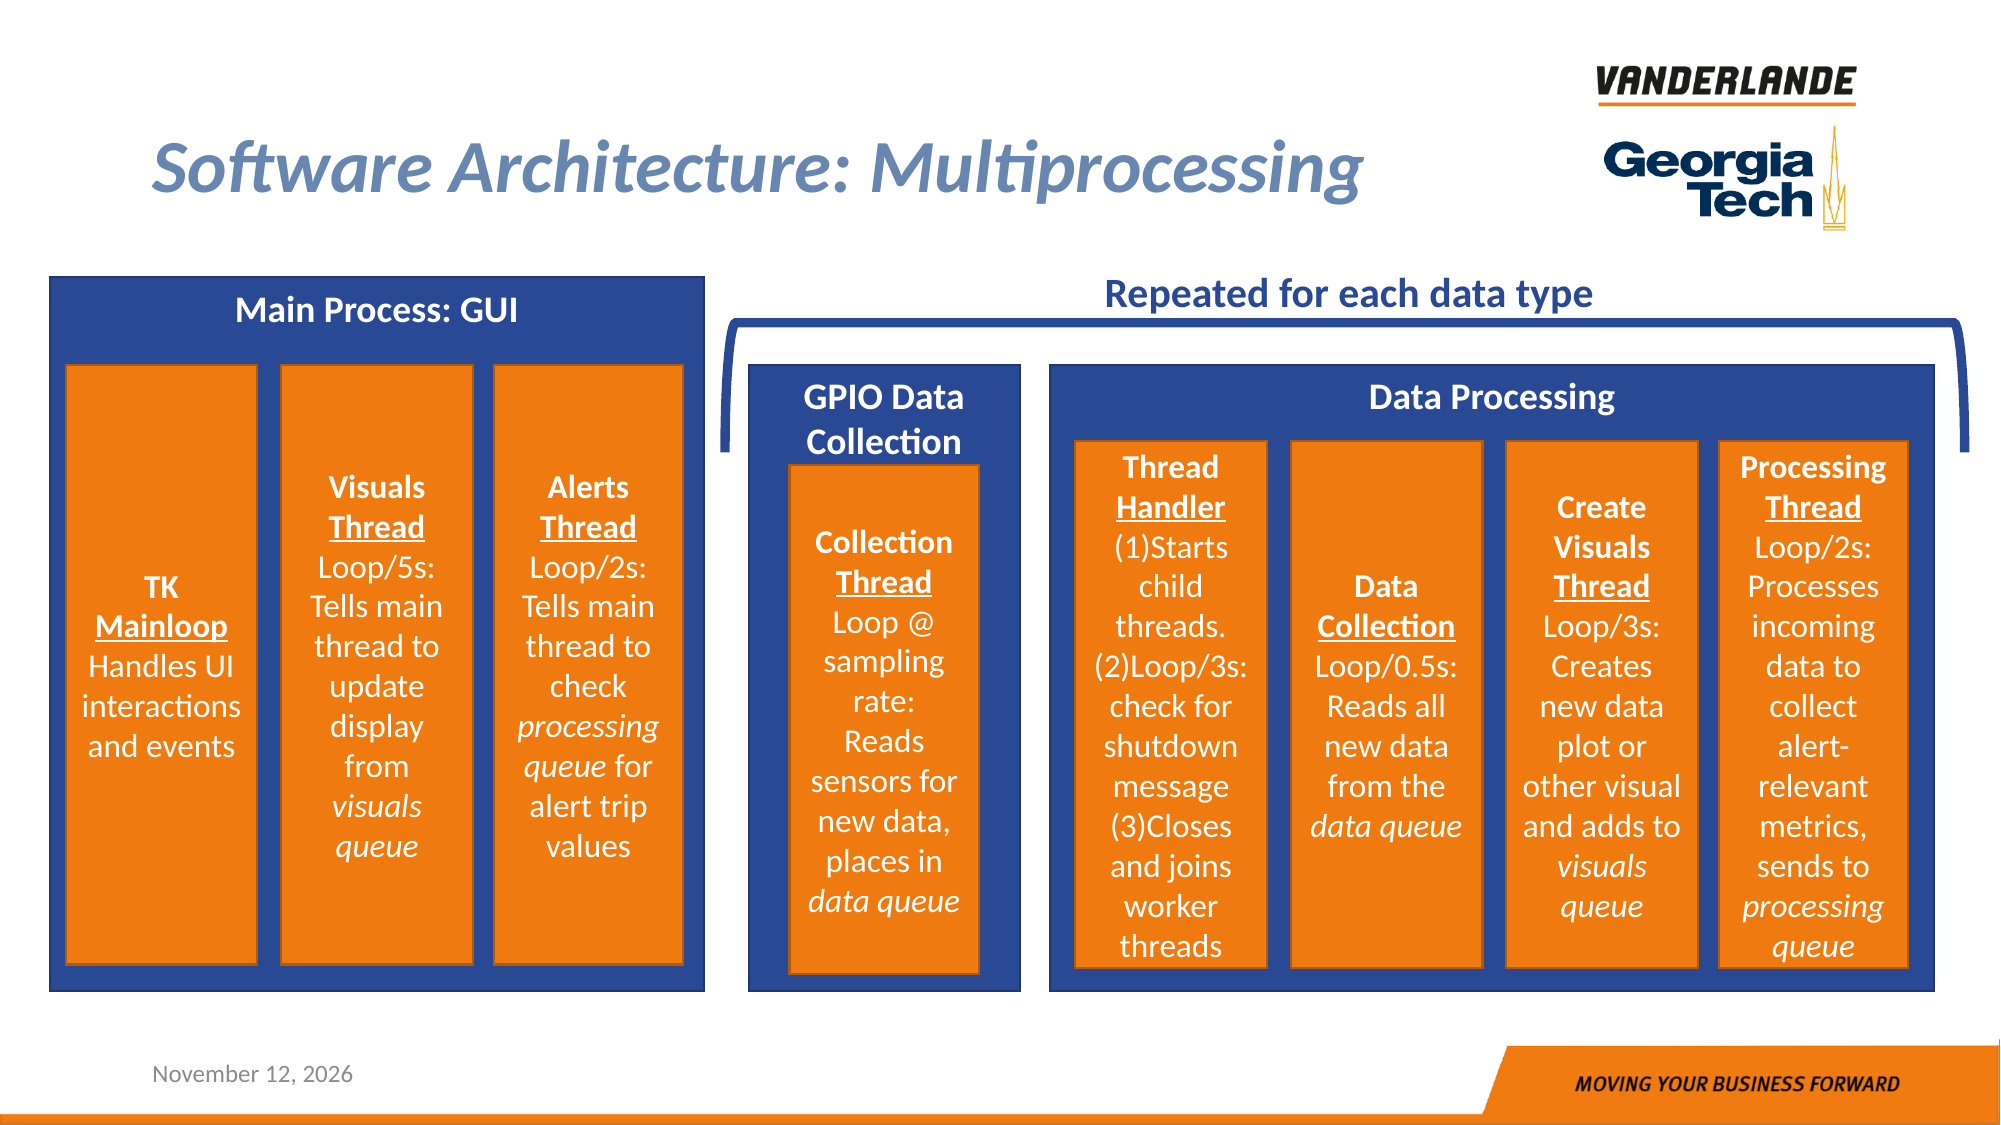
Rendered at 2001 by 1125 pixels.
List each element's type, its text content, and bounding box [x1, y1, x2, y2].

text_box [748, 364, 1020, 992]
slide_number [137, 1042, 588, 1103]
text_box [724, 322, 1966, 453]
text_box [49, 277, 705, 992]
text_box Repeated for each data type [748, 258, 1950, 324]
title Software Architecture: Multiprocessing [137, 59, 1863, 278]
picture [0, 1037, 2000, 1125]
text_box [1050, 364, 1935, 992]
